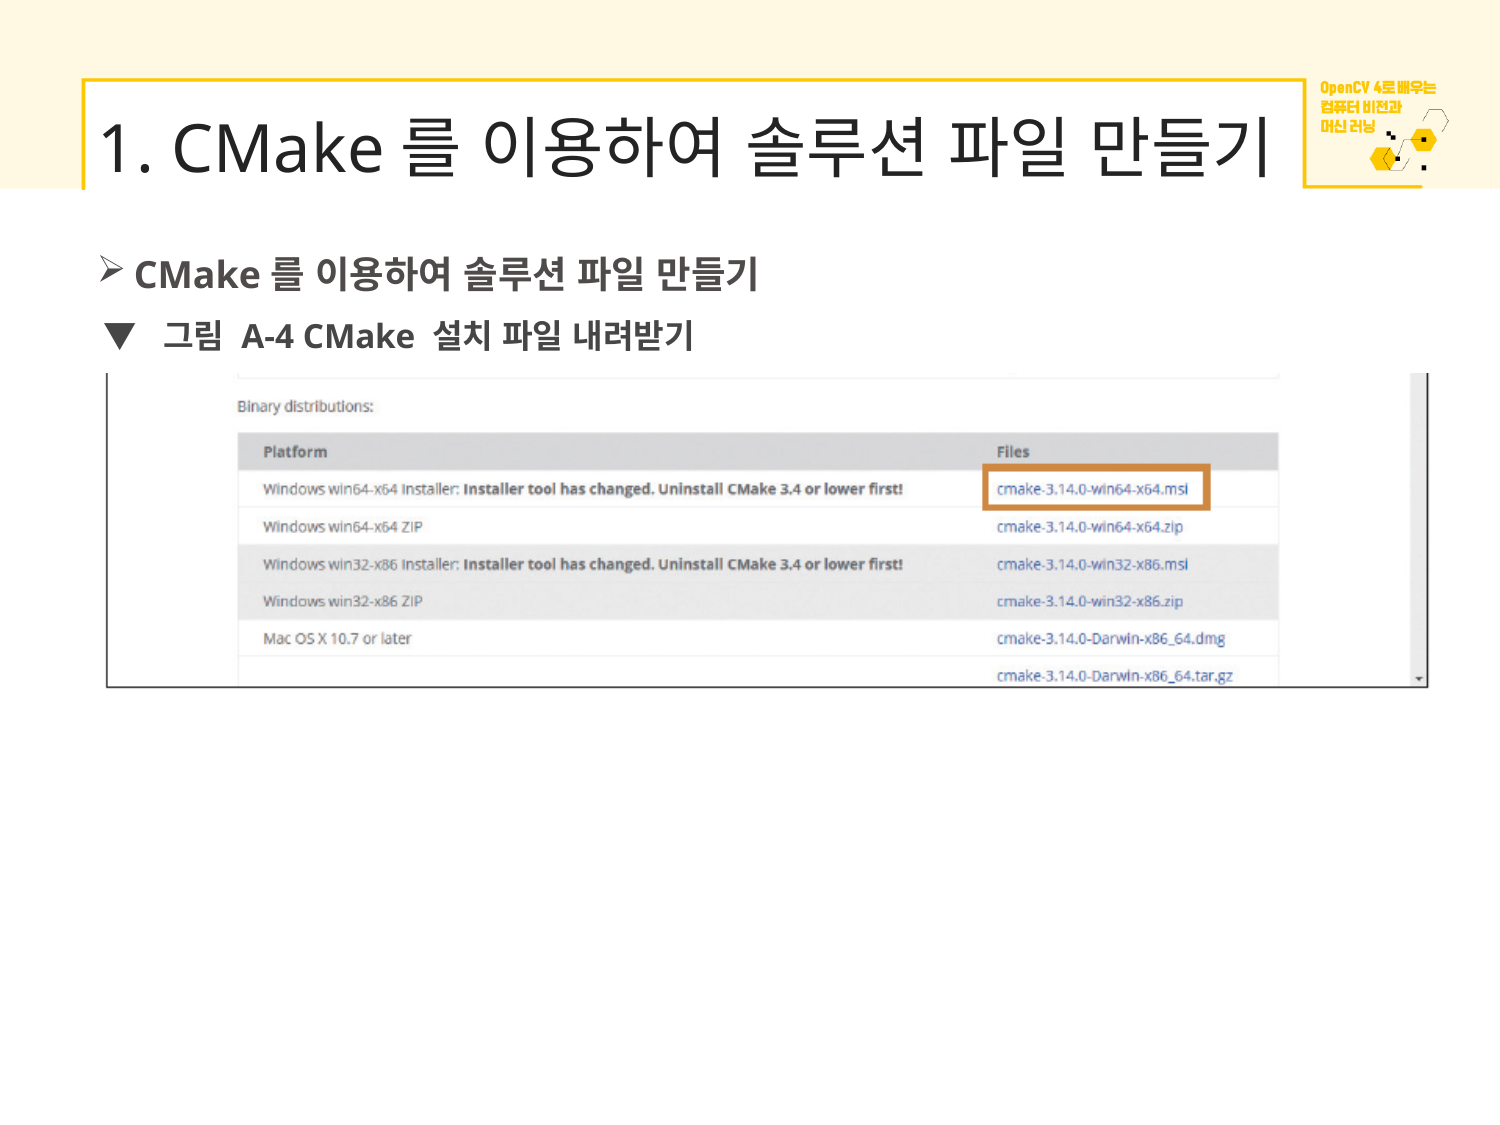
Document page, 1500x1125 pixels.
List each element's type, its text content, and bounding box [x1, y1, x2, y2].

picture [0, 0, 1500, 1125]
title 1. CMake를 이용하여 솔루션 파일 만들기 [82, 61, 1413, 193]
text_box ▼ 그림 A-4 CMake 설치 파일 내려받기 [88, 307, 1415, 373]
list CMake를 이용하여 솔루션 파일 만들기 [81, 239, 1412, 1054]
